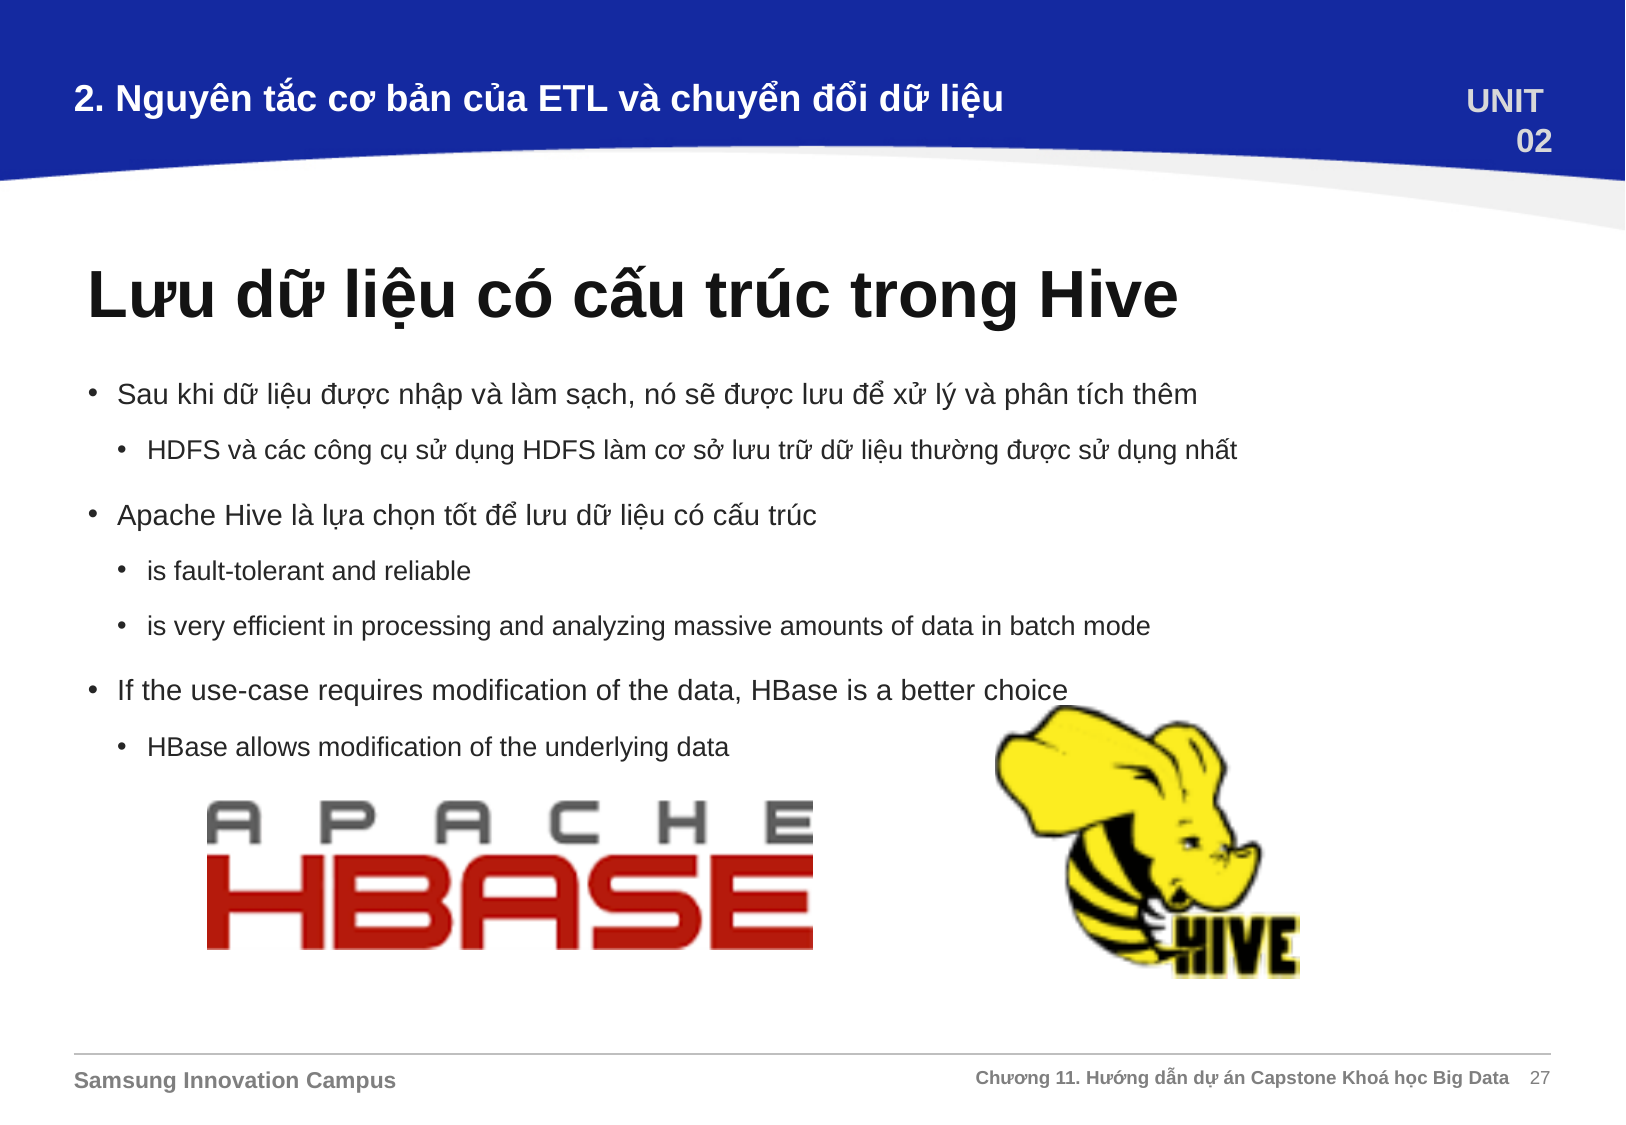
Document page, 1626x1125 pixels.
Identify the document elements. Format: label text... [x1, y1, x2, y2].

list Sau khi dữ liệu được nhập và làm sạch, nó sẽ được lưu để xử lý và phân tích thêm HDFS và các công cụ sử dụng HDFS làm cơ sở lưu trữ dữ liệu thường được sử dụng nhất Apache Hive là lựa chọn tốt để lưu dữ liệu có cấu trúc is fault-tolerant and reliable is very efficient in processing and analyzing massive amounts of data in batch mode If the use-case requires modification of the data, HBase is a better choice HBase allows modification of the underlying data [87, 365, 1531, 1005]
list 2. Nguyên tắc cơ bản của ETL và chuyển đổi dữ liệu [73, 73, 1148, 119]
list UNIT 02 [1423, 79, 1554, 120]
list Lưu dữ liệu có cấu trúc trong Hive [87, 249, 1531, 331]
picture [0, 0, 1625, 1125]
